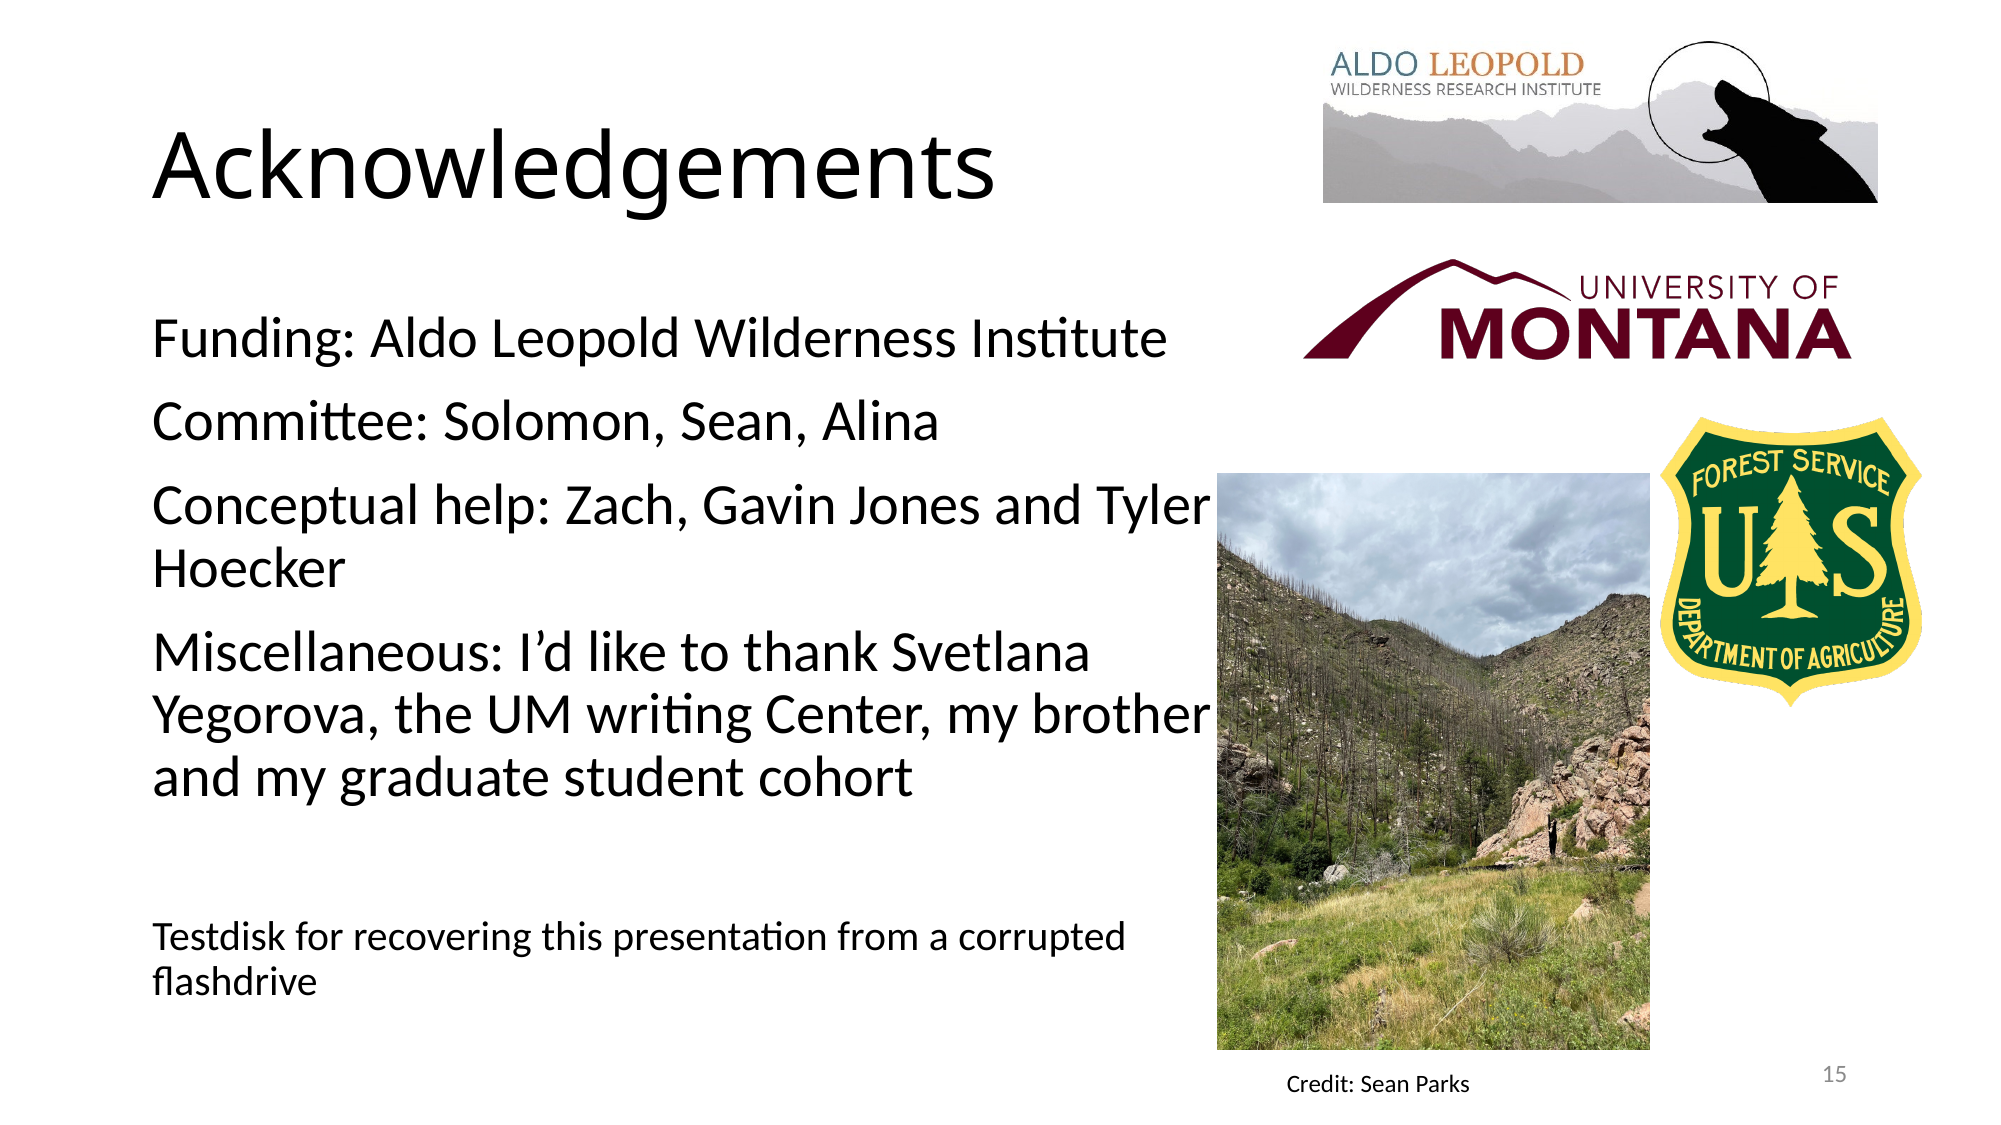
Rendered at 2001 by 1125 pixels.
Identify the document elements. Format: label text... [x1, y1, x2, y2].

slide_number 15 [1412, 1042, 1863, 1103]
title Acknowledgements [137, 59, 1863, 278]
picture [1303, 259, 1858, 365]
picture [1660, 417, 1922, 707]
list Funding: Aldo Leopold Wilderness Institute Committee: Solomon, Sean, Alina Conceptual help: Zach, Gavin Jones and Tyler Hoecker Miscellaneous: I’d like to thank Svetlana Yegorova, the UM writing Center, my brother and my graduate student cohort Testdisk for recovering this presentation from a corrupted flashdrive [137, 299, 1308, 1014]
text_box Credit: Sean Parks [1272, 1060, 1552, 1105]
picture [1217, 473, 1650, 1050]
picture [1322, 41, 1878, 203]
